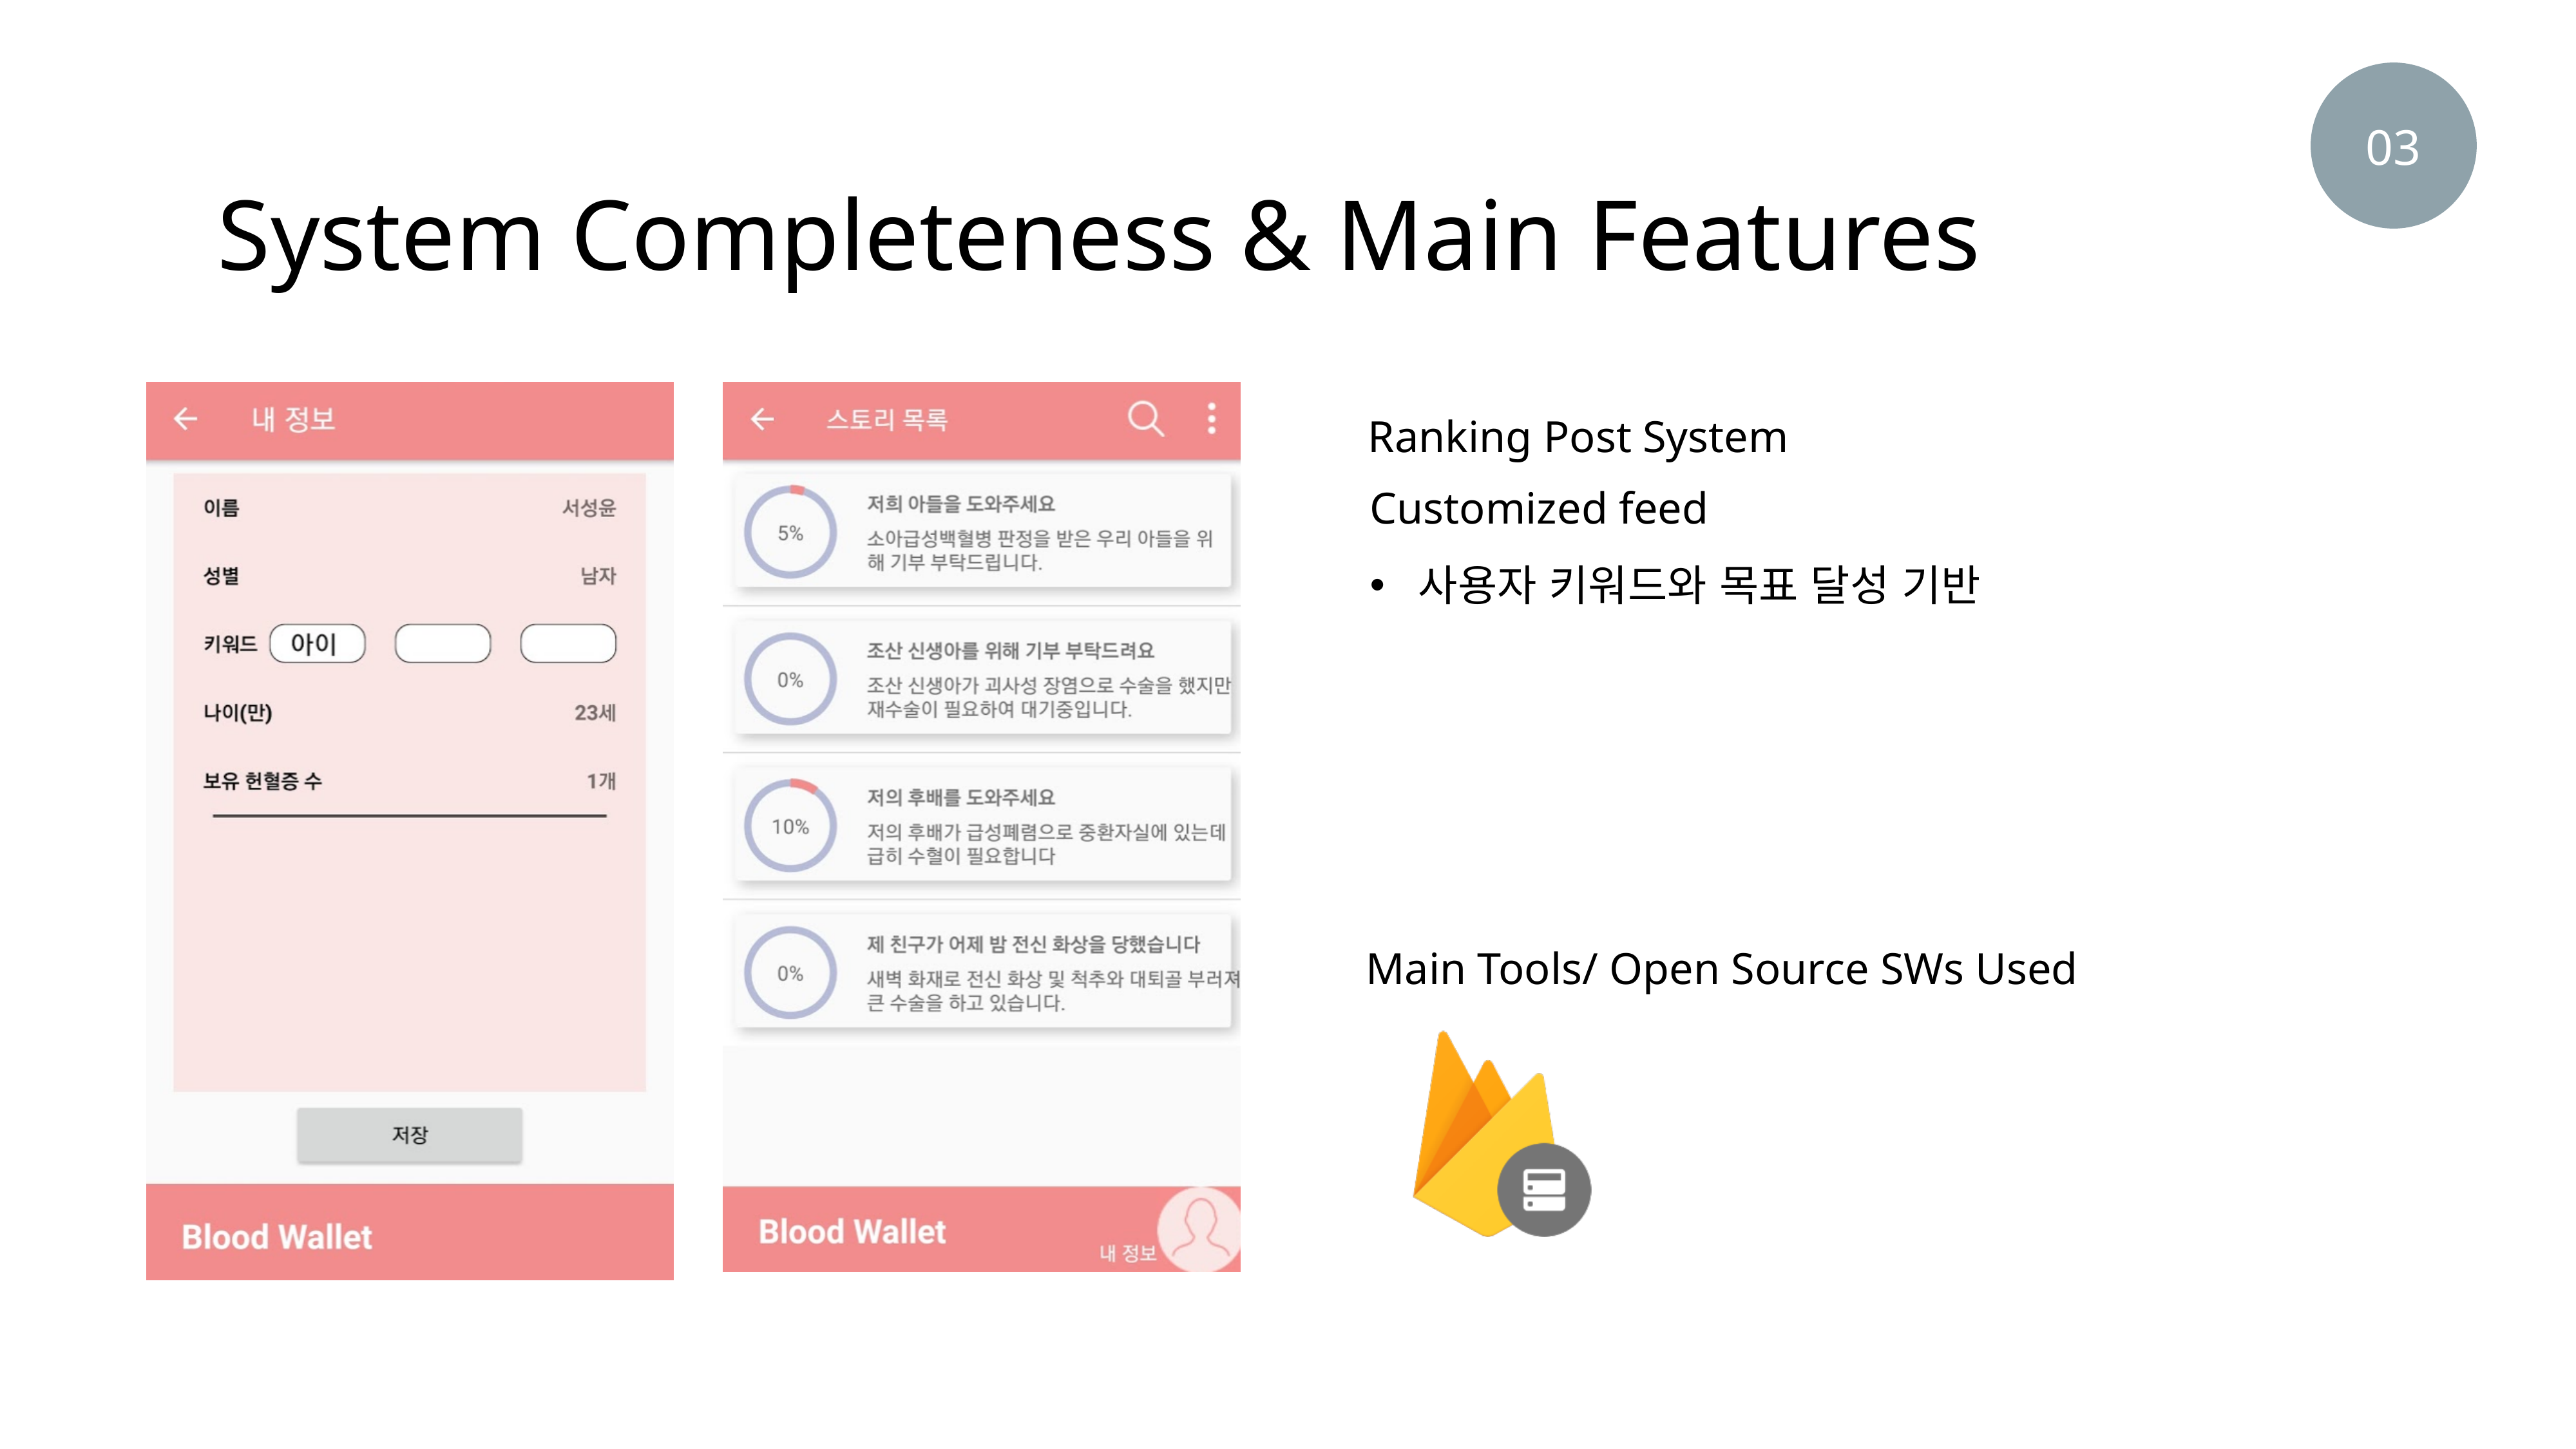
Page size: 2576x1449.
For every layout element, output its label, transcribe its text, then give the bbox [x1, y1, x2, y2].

text_box Main Tools/ Open Source SWs Used [1356, 911, 2166, 998]
picture [1376, 1022, 1601, 1246]
picture [146, 382, 674, 1280]
text_box Customized feed 사용자 키워드와 목표 달성 기반 [1360, 450, 2224, 615]
picture [723, 382, 1241, 1272]
text_box Ranking Post System [1358, 379, 2168, 466]
text_box 03 [2310, 62, 2477, 229]
text_box System Completeness & Main Features [208, 169, 2287, 295]
